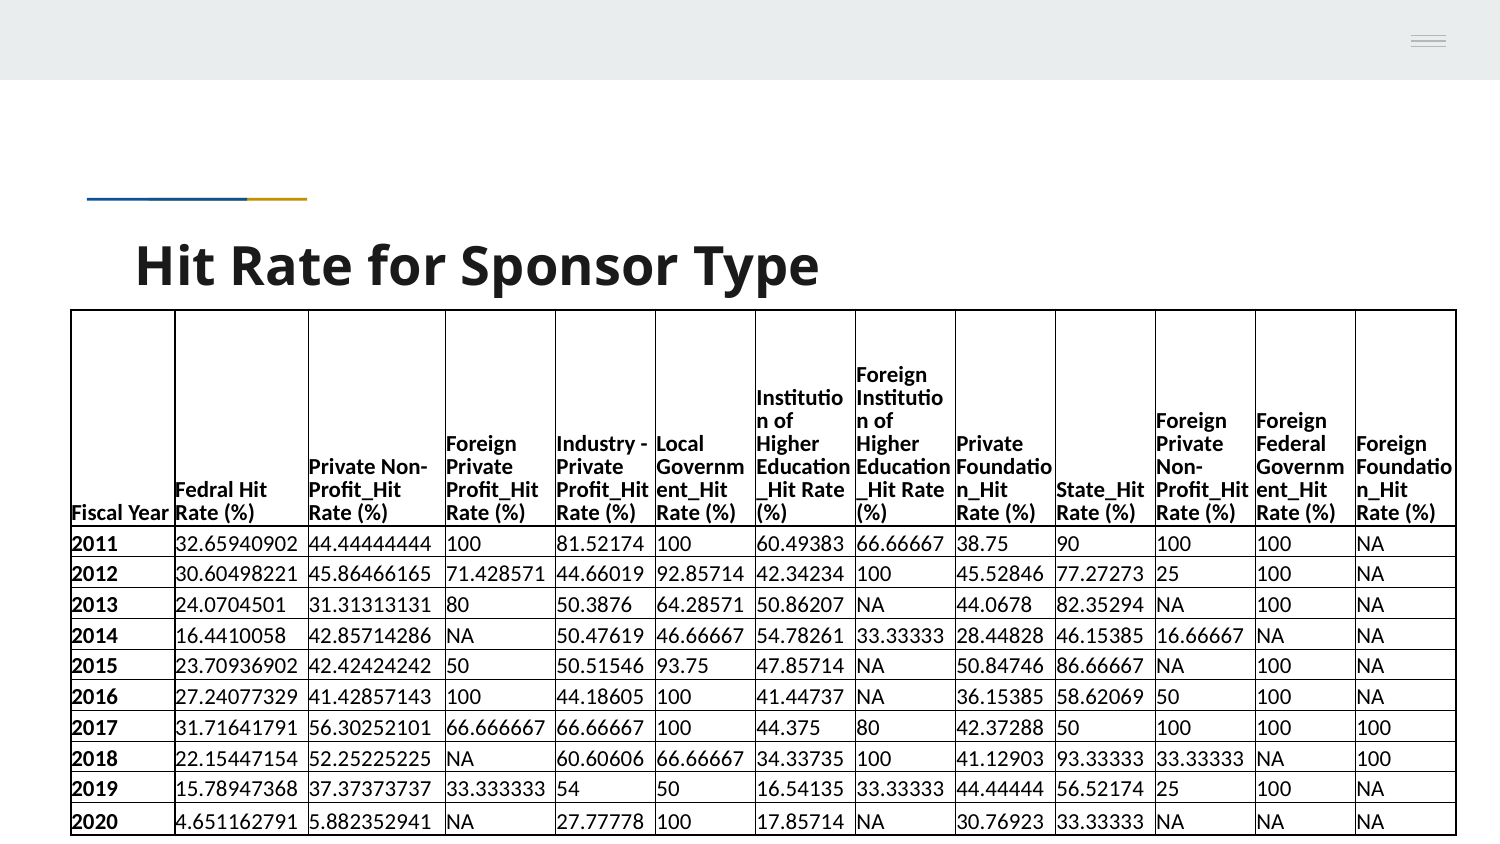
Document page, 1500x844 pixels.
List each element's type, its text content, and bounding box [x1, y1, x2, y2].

table_cell NA [1156, 803, 1255, 834]
table_cell 22.15447154 [176, 742, 308, 771]
table_cell 50 [1056, 711, 1155, 741]
table_cell 56.52174 [1056, 772, 1155, 802]
table_cell 100 [1256, 650, 1355, 679]
table_cell 33.33333 [856, 619, 955, 649]
table_cell 100 [1256, 680, 1355, 710]
table_cell 82.35294 [1056, 588, 1155, 618]
table_cell 50 [656, 772, 755, 802]
table_cell 100 [1156, 711, 1255, 741]
table_cell NA [446, 742, 555, 771]
table_cell 50 [446, 650, 555, 679]
table_cell 45.86466165 [309, 557, 445, 587]
table_cell 93.33333 [1056, 742, 1155, 771]
table_cell NA [1256, 619, 1355, 649]
table_cell 42.34234 [756, 557, 855, 587]
table_cell 16.4410058 [176, 619, 308, 649]
table_cell 64.28571 [656, 588, 755, 618]
table_cell 46.15385 [1056, 619, 1155, 649]
table_cell 50.3876 [556, 588, 655, 618]
table_cell 2019 [72, 772, 174, 802]
table_cell 30.60498221 [176, 557, 308, 587]
table_cell 33.33333 [856, 772, 955, 802]
table_cell 24.0704501 [176, 588, 308, 618]
table_cell 2016 [72, 680, 174, 710]
table_cell NA [446, 803, 555, 834]
table_cell 44.0678 [956, 588, 1055, 618]
table_cell 60.60606 [556, 742, 655, 771]
table_cell 66.666667 [446, 711, 555, 741]
table_cell NA [1356, 557, 1455, 587]
table_cell NA [856, 650, 955, 679]
table_cell 16.54135 [756, 772, 855, 802]
table_cell 100 [446, 527, 555, 556]
table_cell 25 [1156, 557, 1255, 587]
table_cell 100 [1356, 711, 1455, 741]
table_cell 34.33735 [756, 742, 855, 771]
table_cell 93.75 [656, 650, 755, 679]
table_cell 100 [856, 742, 955, 771]
table_cell 45.52846 [956, 557, 1055, 587]
table_cell 100 [446, 680, 555, 710]
table_cell 36.15385 [956, 680, 1055, 710]
table_cell 47.85714 [756, 650, 855, 679]
table_cell 50.51546 [556, 650, 655, 679]
table_cell NA [1256, 742, 1355, 771]
table_header Industry - Private Profit_Hit Rate (%) [556, 311, 655, 525]
table_cell 38.75 [956, 527, 1055, 556]
table_cell 92.85714 [656, 557, 755, 587]
table_cell 56.30252101 [309, 711, 445, 741]
table_header Local Government_Hit Rate (%) [656, 311, 755, 525]
table_cell 31.71641791 [176, 711, 308, 741]
table_cell 86.66667 [1056, 650, 1155, 679]
table_cell 33.333333 [446, 772, 555, 802]
table_cell 100 [1256, 527, 1355, 556]
table_cell 2018 [72, 742, 174, 771]
table_cell NA [1356, 803, 1455, 834]
table_cell 52.25225225 [309, 742, 445, 771]
table_cell 17.85714 [756, 803, 855, 834]
table_cell 4.651162791 [176, 803, 308, 834]
table_cell 15.78947368 [176, 772, 308, 802]
table_cell 44.44444 [956, 772, 1055, 802]
table_cell NA [1156, 650, 1255, 679]
table_cell NA [856, 588, 955, 618]
table_cell 100 [656, 527, 755, 556]
table_header Foreign Federal Government_Hit Rate (%) [1256, 311, 1355, 525]
table_cell 54.78261 [756, 619, 855, 649]
table_cell 50.47619 [556, 619, 655, 649]
table_cell 90 [1056, 527, 1155, 556]
table_cell 23.70936902 [176, 650, 308, 679]
table_cell 100 [856, 557, 955, 587]
table_cell 2012 [72, 557, 174, 587]
table_cell 44.44444444 [309, 527, 445, 556]
table_cell 2011 [72, 527, 174, 556]
table_header Private Foundation_Hit Rate (%) [956, 311, 1055, 525]
table_cell 100 [1256, 772, 1355, 802]
table_header Foreign Private Profit_Hit Rate (%) [446, 311, 555, 525]
table_cell 2014 [72, 619, 174, 649]
table_header Foreign Private Non-Profit_Hit Rate (%) [1156, 311, 1255, 525]
table_cell 2013 [72, 588, 174, 618]
table_cell 33.33333 [1056, 803, 1155, 834]
table_header Fedral Hit Rate (%) [176, 311, 308, 525]
table_cell 2017 [72, 711, 174, 741]
table_cell 28.44828 [956, 619, 1055, 649]
table_cell 37.37373737 [309, 772, 445, 802]
table_cell 42.37288 [956, 711, 1055, 741]
table_cell NA [1156, 588, 1255, 618]
table_cell 41.12903 [956, 742, 1055, 771]
table_cell 41.42857143 [309, 680, 445, 710]
table_cell 58.62069 [1056, 680, 1155, 710]
table_cell 100 [1256, 588, 1355, 618]
table_cell 71.428571 [446, 557, 555, 587]
table_cell 81.52174 [556, 527, 655, 556]
table_cell NA [1356, 680, 1455, 710]
table_cell NA [1256, 803, 1355, 834]
table_header Foreign Foundation_Hit Rate (%) [1356, 311, 1455, 525]
table_cell 25 [1156, 772, 1255, 802]
table_cell 54 [556, 772, 655, 802]
table_cell 80 [446, 588, 555, 618]
table_cell 100 [656, 803, 755, 834]
table_cell 30.76923 [956, 803, 1055, 834]
table_header Fiscal Year [72, 311, 174, 525]
table_cell 66.66667 [656, 742, 755, 771]
table_cell 33.33333 [1156, 742, 1255, 771]
table_cell 50.84746 [956, 650, 1055, 679]
table_cell 27.24077329 [176, 680, 308, 710]
table_header Institution of Higher Education_Hit Rate (%) [756, 311, 855, 525]
table_cell 42.42424242 [309, 650, 445, 679]
table_header Foreign Institution of Higher Education_Hit Rate (%) [856, 311, 955, 525]
table_cell 100 [656, 711, 755, 741]
table_cell 66.66667 [556, 711, 655, 741]
table_cell NA [1356, 527, 1455, 556]
table_cell 44.375 [756, 711, 855, 741]
table_cell 50 [1156, 680, 1255, 710]
table_cell NA [446, 619, 555, 649]
table_cell 60.49383 [756, 527, 855, 556]
table_cell NA [856, 803, 955, 834]
table_cell 27.77778 [556, 803, 655, 834]
table_cell 32.65940902 [176, 527, 308, 556]
table_cell NA [1356, 619, 1455, 649]
table_cell 50.86207 [756, 588, 855, 618]
table_cell 100 [656, 680, 755, 710]
table_cell NA [1356, 772, 1455, 802]
table_cell 100 [1256, 557, 1355, 587]
table_header Private Non-Profit_Hit Rate (%) [309, 311, 445, 525]
table_cell 77.27273 [1056, 557, 1155, 587]
table_cell NA [1356, 650, 1455, 679]
table_cell 42.85714286 [309, 619, 445, 649]
table_cell 31.31313131 [309, 588, 445, 618]
table_cell 100 [1356, 742, 1455, 771]
table_cell 2015 [72, 650, 174, 679]
table_cell 100 [1156, 527, 1255, 556]
table_cell 41.44737 [756, 680, 855, 710]
table_cell 100 [1256, 711, 1355, 741]
table_cell 5.882352941 [309, 803, 445, 834]
table_cell 46.66667 [656, 619, 755, 649]
table_cell NA [856, 680, 955, 710]
table_cell 44.66019 [556, 557, 655, 587]
table_cell 16.66667 [1156, 619, 1255, 649]
table_cell 44.18605 [556, 680, 655, 710]
table_cell 66.66667 [856, 527, 955, 556]
table_header State_Hit Rate (%) [1056, 311, 1155, 525]
table_cell 2020 [72, 803, 174, 834]
table_cell NA [1356, 588, 1455, 618]
title Hit Rate for Sponsor Type [119, 216, 1381, 305]
table_cell 80 [856, 711, 955, 741]
